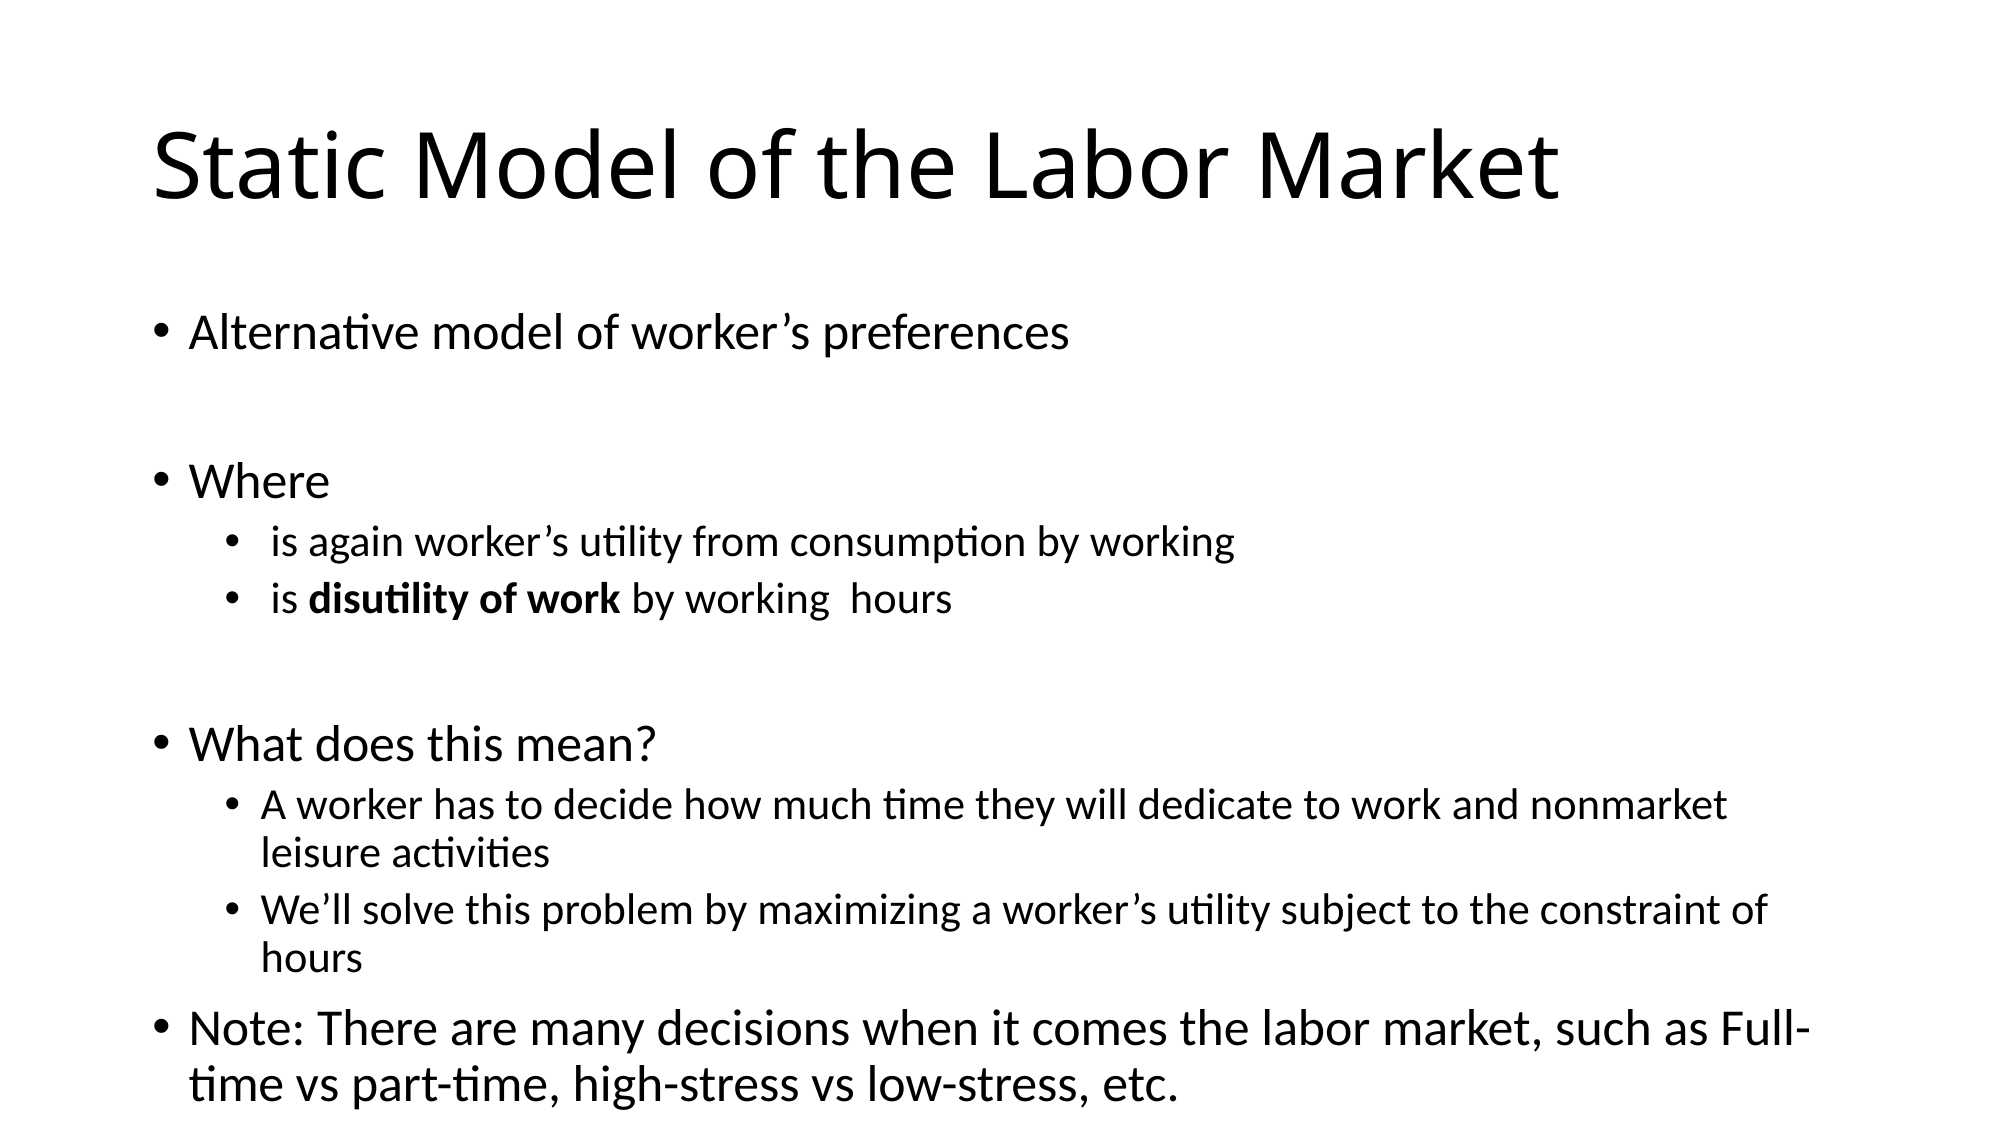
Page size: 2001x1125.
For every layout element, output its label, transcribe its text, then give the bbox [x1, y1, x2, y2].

title Static Model of the Labor Market [137, 59, 1863, 278]
